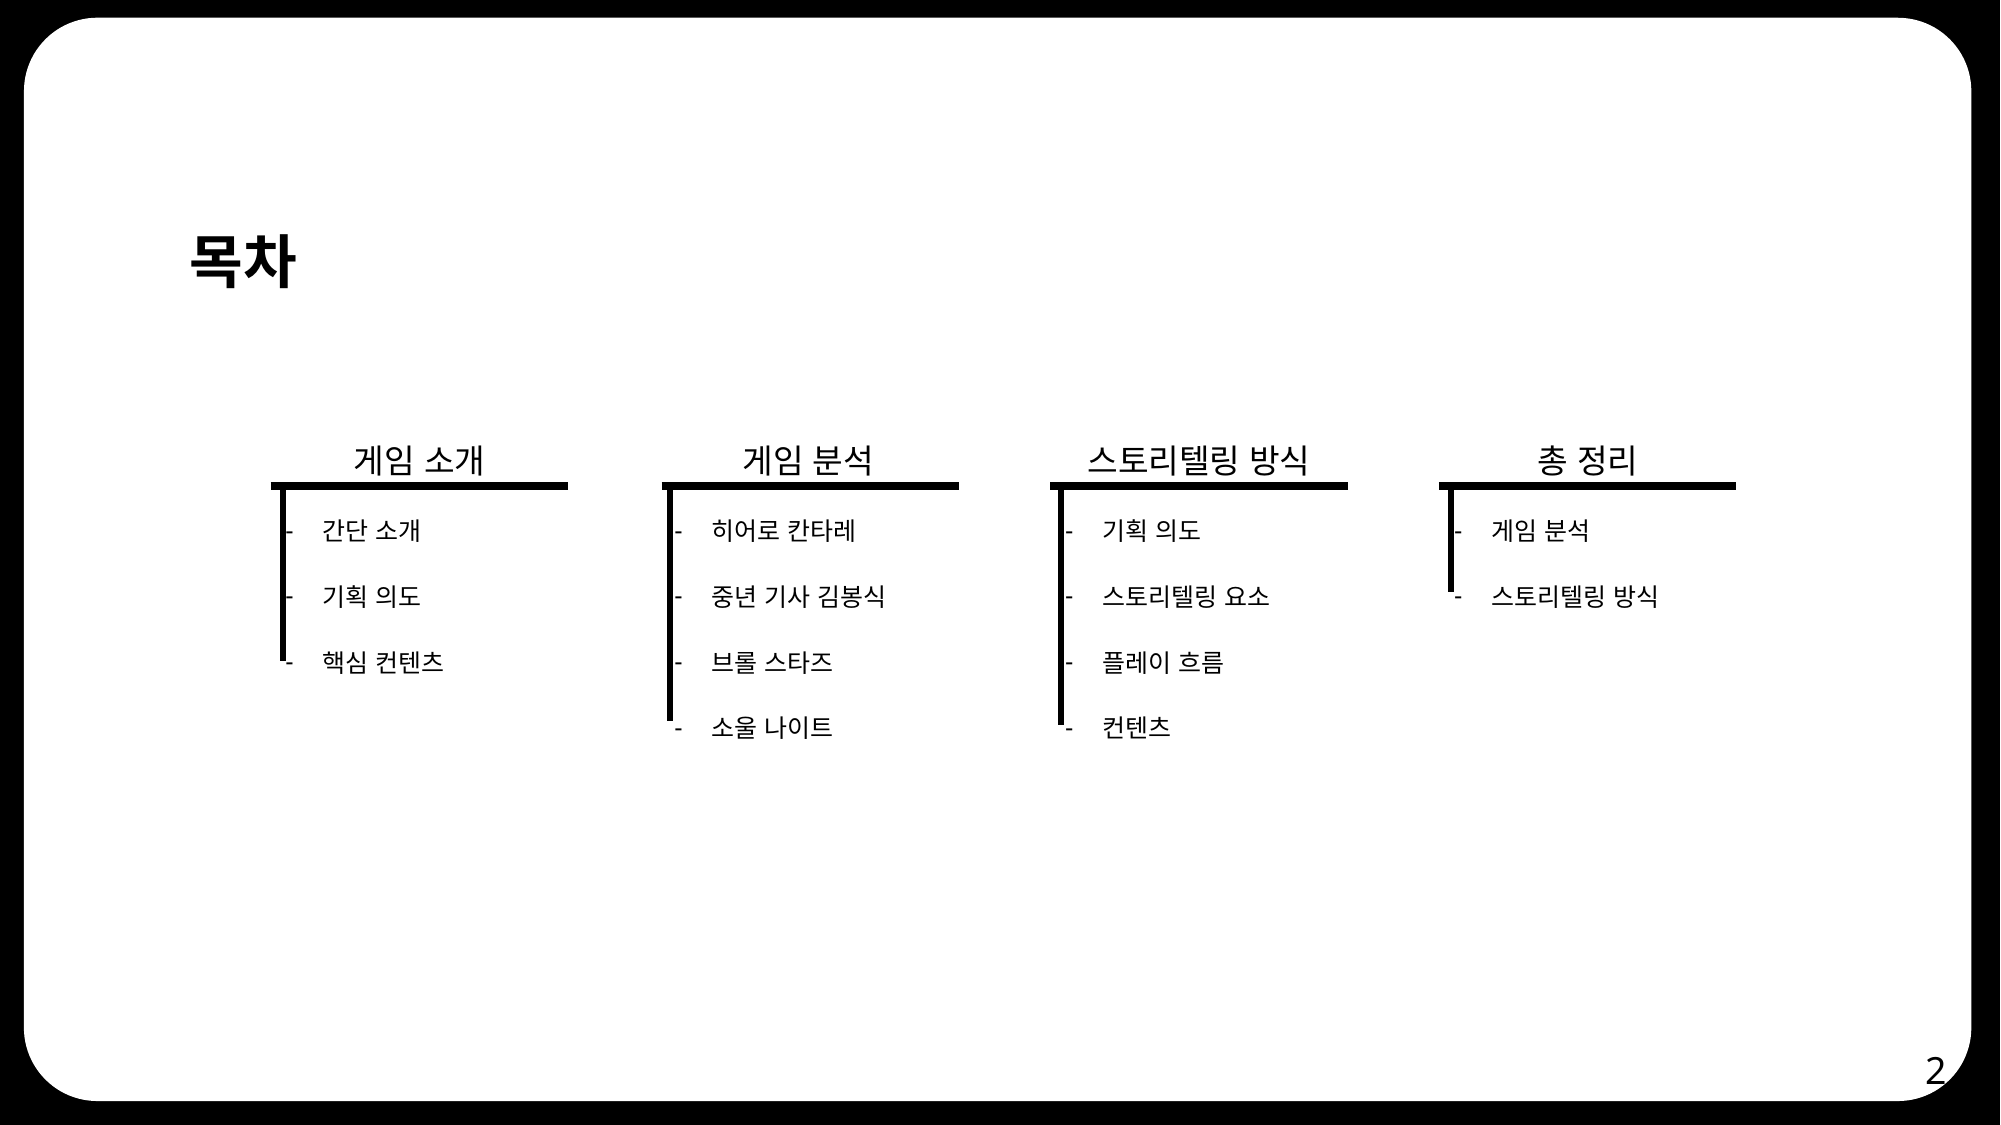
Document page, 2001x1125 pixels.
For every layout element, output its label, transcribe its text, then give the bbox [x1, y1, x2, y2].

list 게임 분석 히어로 칸타레 중년 기사 김봉식 브롤 스타즈 소울 나이트 [659, 412, 958, 764]
list 총 정리 게임 분석 스토리텔링 방식 [1439, 412, 1737, 764]
title 목차 [174, 206, 1038, 322]
list 게임 소개 간단 소개 기획 의도 핵심 컨텐츠 [270, 412, 569, 764]
slide_number 2 [1511, 1039, 1962, 1100]
list 스토리텔링 방식 기획 의도 스토리텔링 요소 플레이 흐름 컨텐츠 [1050, 412, 1349, 764]
